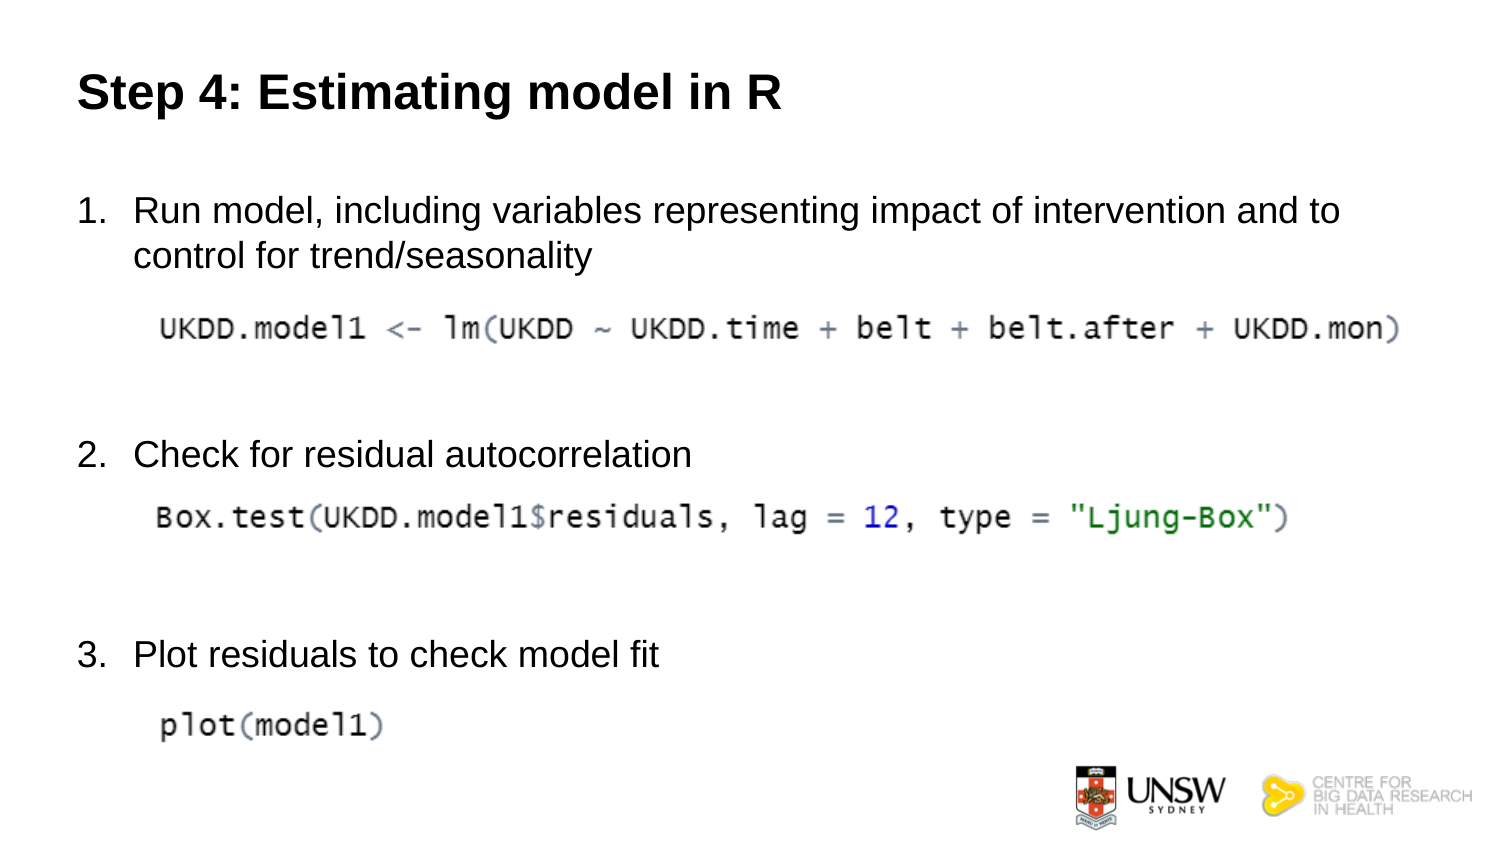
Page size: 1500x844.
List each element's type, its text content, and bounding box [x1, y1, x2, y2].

list Run model, including variables representing impact of intervention and to control for trend/seasonality Check for residual autocorrelation Plot residuals to check model fit [76, 185, 1447, 691]
picture [1057, 752, 1495, 844]
picture [159, 690, 419, 774]
picture [155, 480, 1326, 561]
picture [155, 293, 1418, 374]
title Step 4: Estimating model in R [76, 59, 1427, 120]
